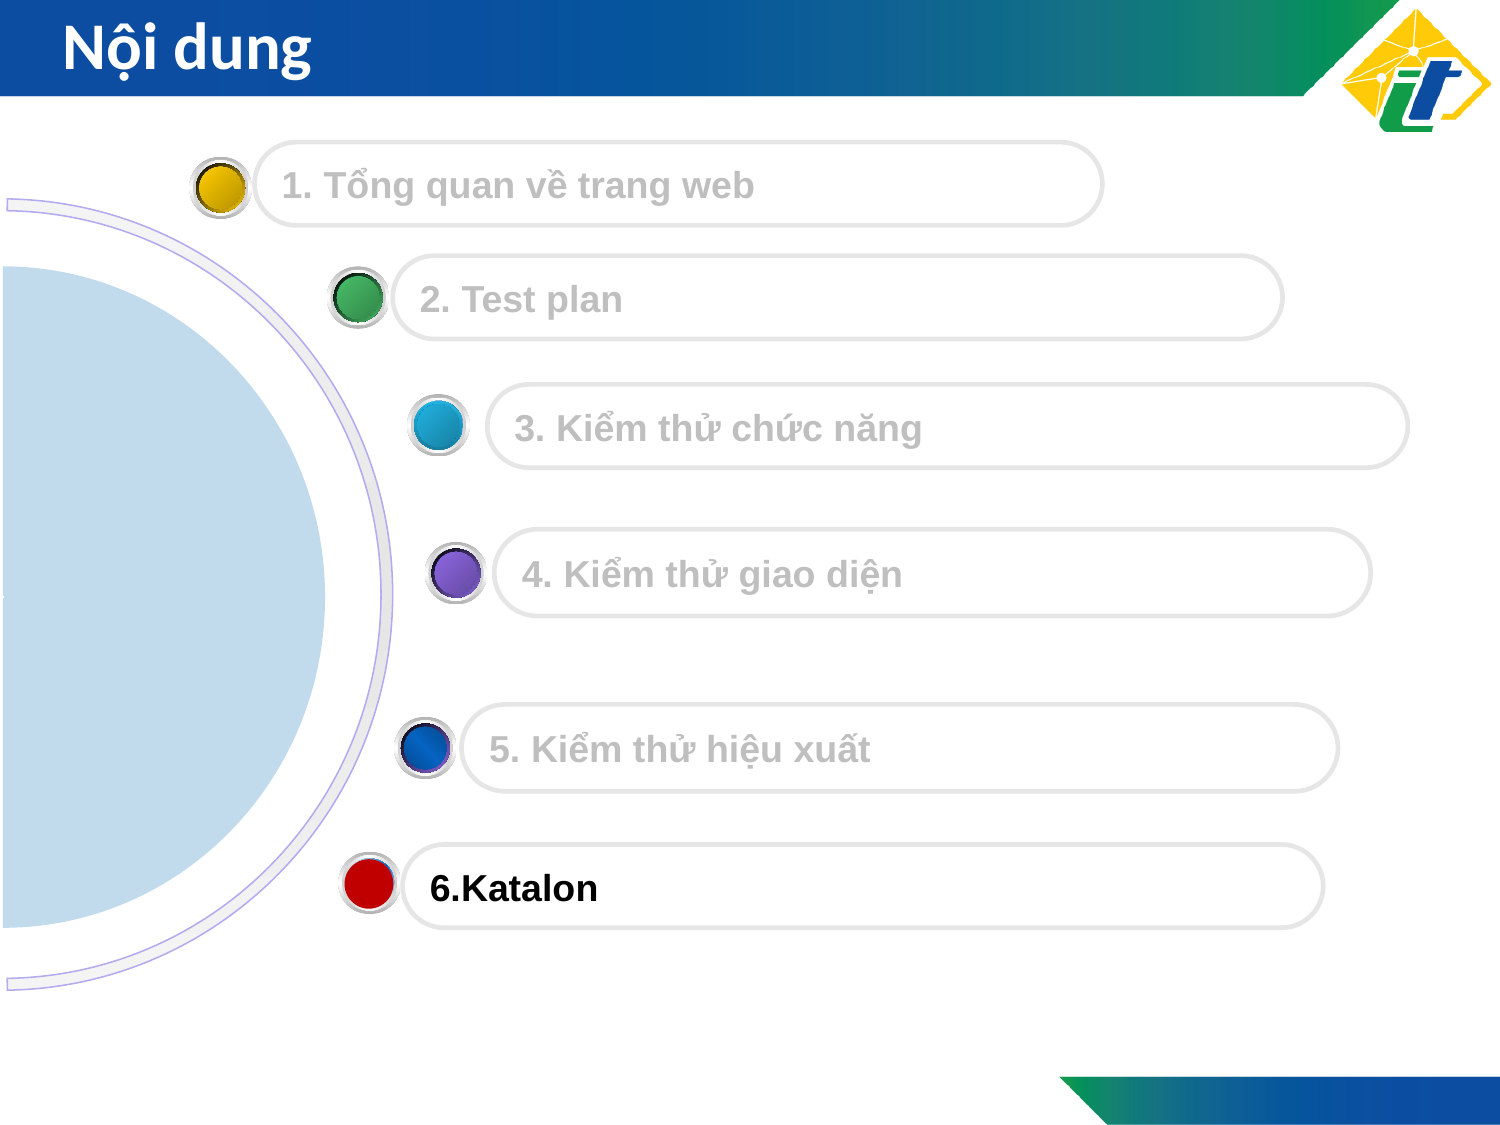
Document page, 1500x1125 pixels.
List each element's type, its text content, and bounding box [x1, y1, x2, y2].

text_box 5. Kiểm thử hiệu xuất [462, 704, 1339, 792]
picture [0, 0, 1500, 1125]
text_box 1. Tổng quan về trang web [256, 142, 1103, 226]
text_box 3. Kiểm thử chức năng [487, 384, 1408, 468]
text_box 4. Kiểm thử giao diện [494, 529, 1371, 617]
title Nội dung [47, 0, 1304, 97]
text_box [393, 716, 457, 780]
text_box [2, 266, 326, 928]
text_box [338, 851, 402, 915]
text_box 6.Katalon [407, 844, 1324, 928]
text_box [424, 541, 488, 605]
text_box 2. Test plan [395, 255, 1283, 339]
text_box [189, 156, 253, 220]
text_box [326, 266, 390, 330]
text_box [406, 393, 470, 457]
text_box [7, 198, 393, 991]
